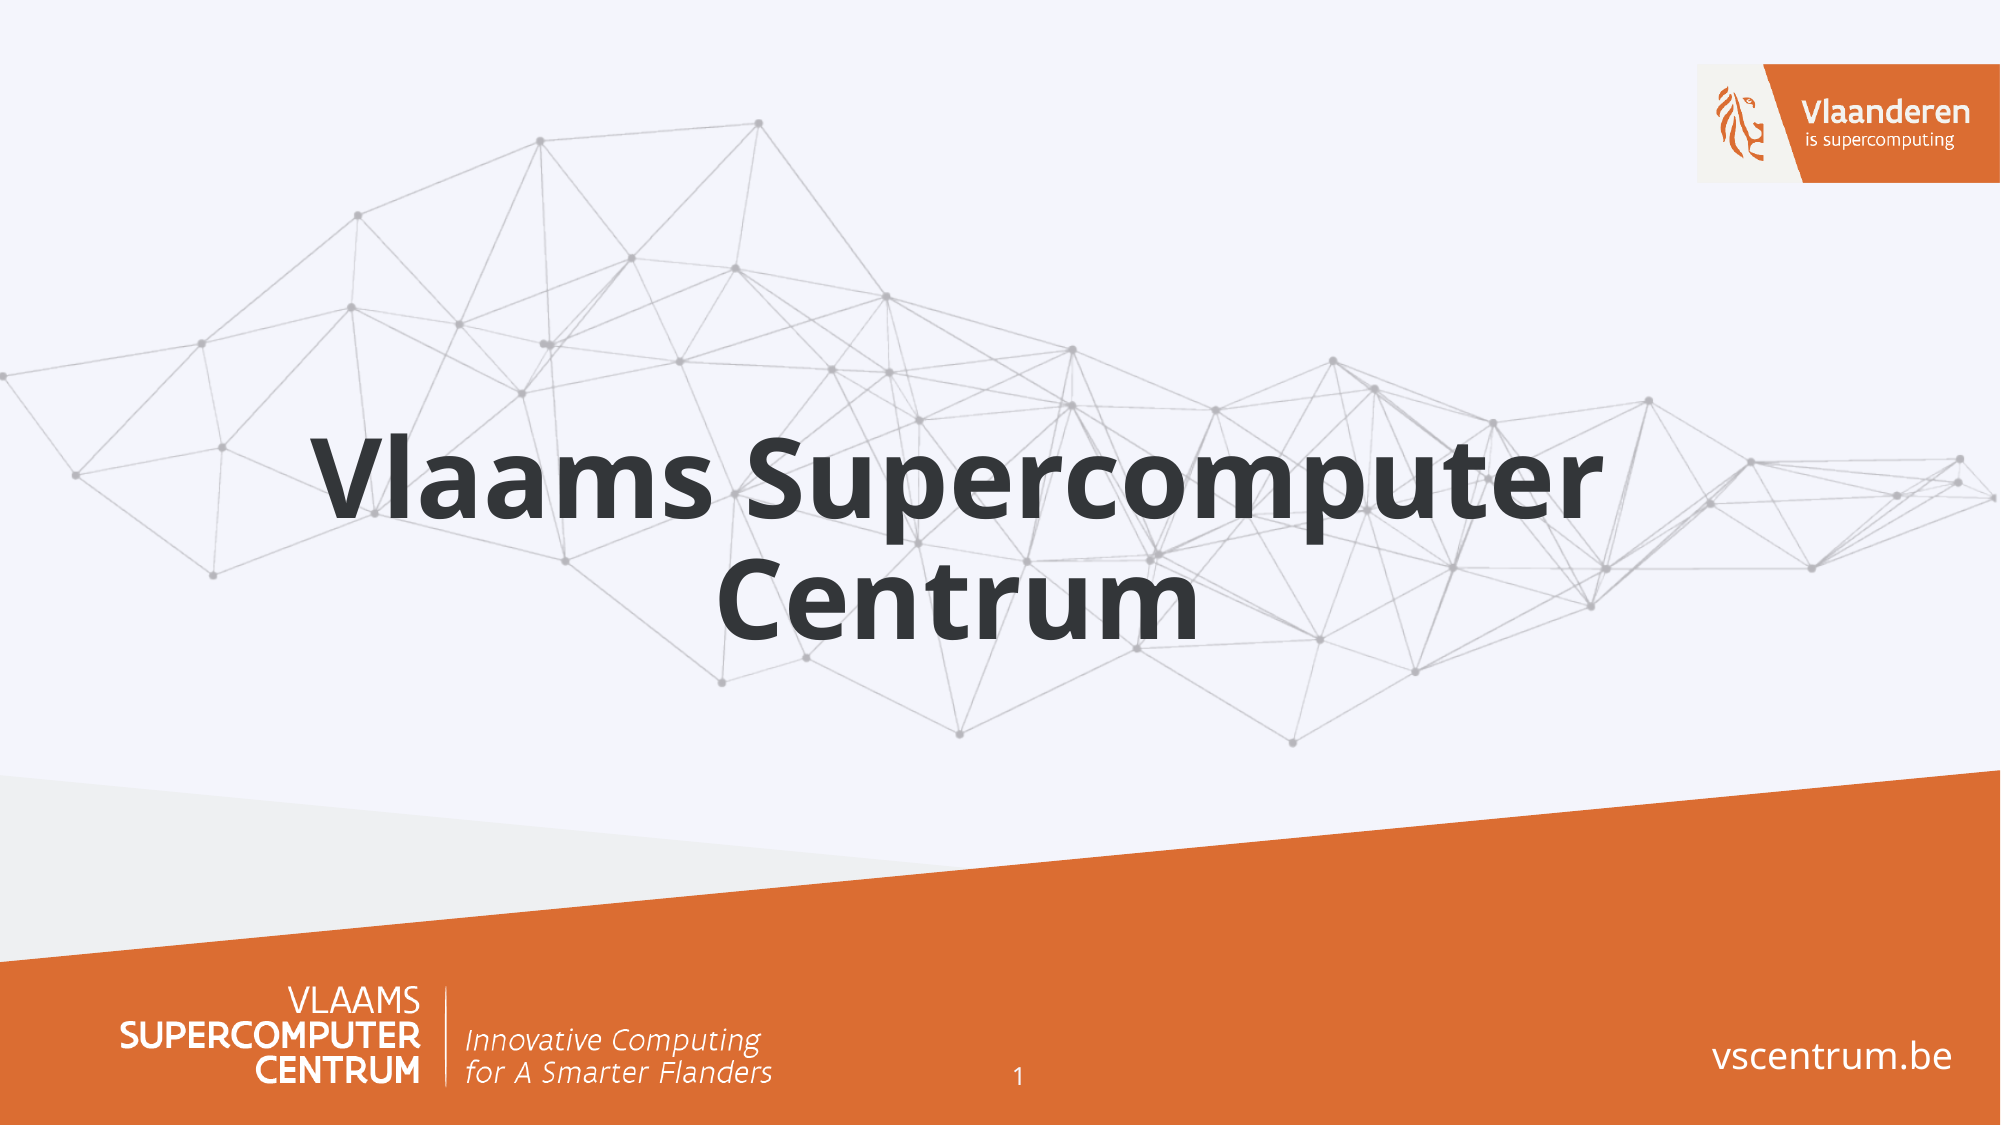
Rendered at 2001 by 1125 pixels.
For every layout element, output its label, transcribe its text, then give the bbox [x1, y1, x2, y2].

slide_number 1 [958, 1047, 1042, 1108]
title Vlaams Supercomputer Centrum [208, 412, 1709, 805]
picture [1, 120, 1999, 748]
picture [119, 979, 776, 1096]
picture [1697, 64, 2000, 119]
